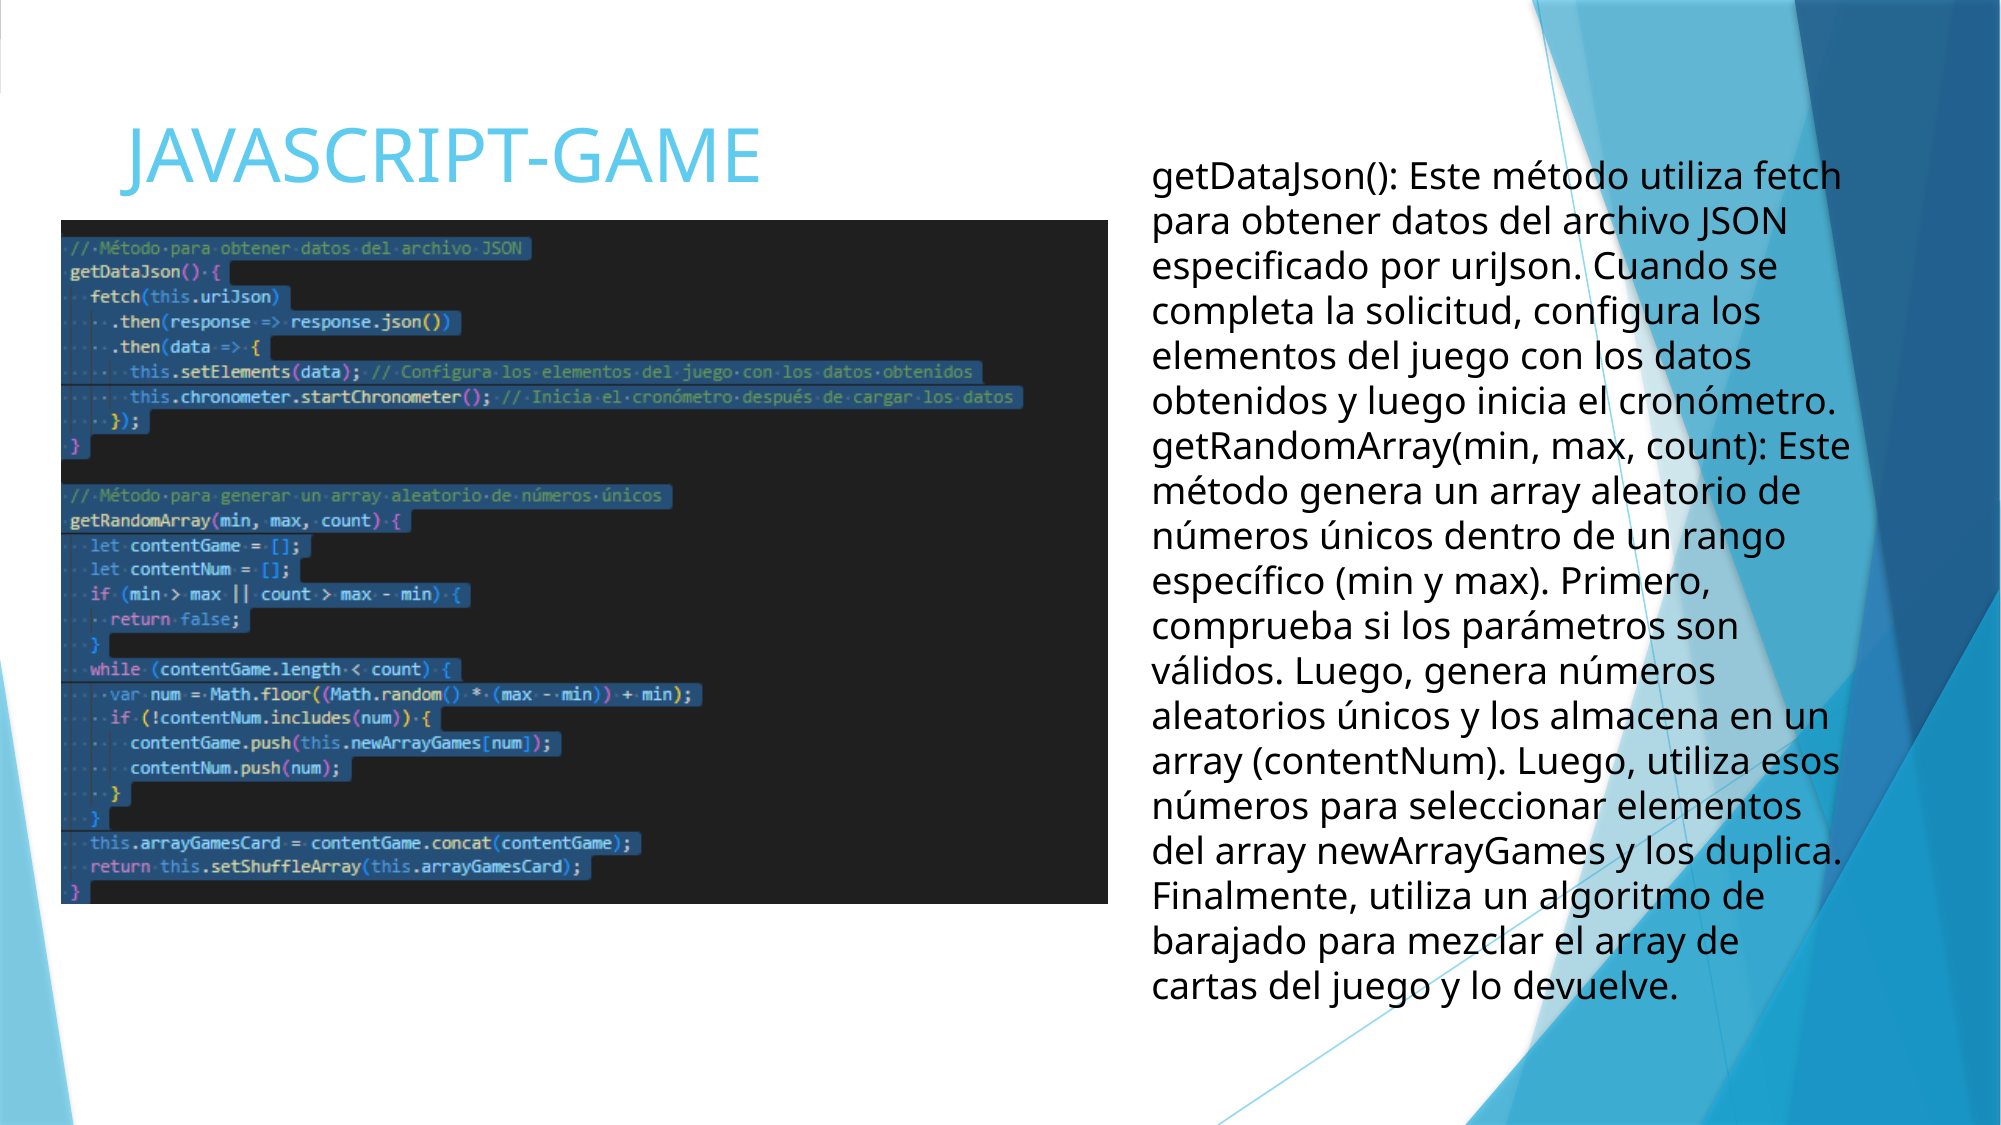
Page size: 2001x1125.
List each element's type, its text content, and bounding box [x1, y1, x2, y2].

title JAVASCRIPT-GAME [111, 99, 1136, 317]
text_box getDataJson(): Este método utiliza fetch para obtener datos del archivo JSON especificado por uriJson. Cuando se completa la solicitud, configura los elementos del juego con los datos obtenidos y luego inicia el cronómetro. getRandomArray(min, max, count): Este método genera un array aleatorio de números únicos dentro de un rango específico (min y max). Primero, comprueba si los parámetros son válidos. Luego, genera números aleatorios únicos y los almacena en un array (contentNum). Luego, utiliza esos números para seleccionar elementos del array newArrayGames y los duplica. Finalmente, utiliza un algoritmo de barajado para mezclar el array de cartas del juego y lo devuelve. [1136, 99, 1867, 1015]
picture [61, 219, 1108, 904]
